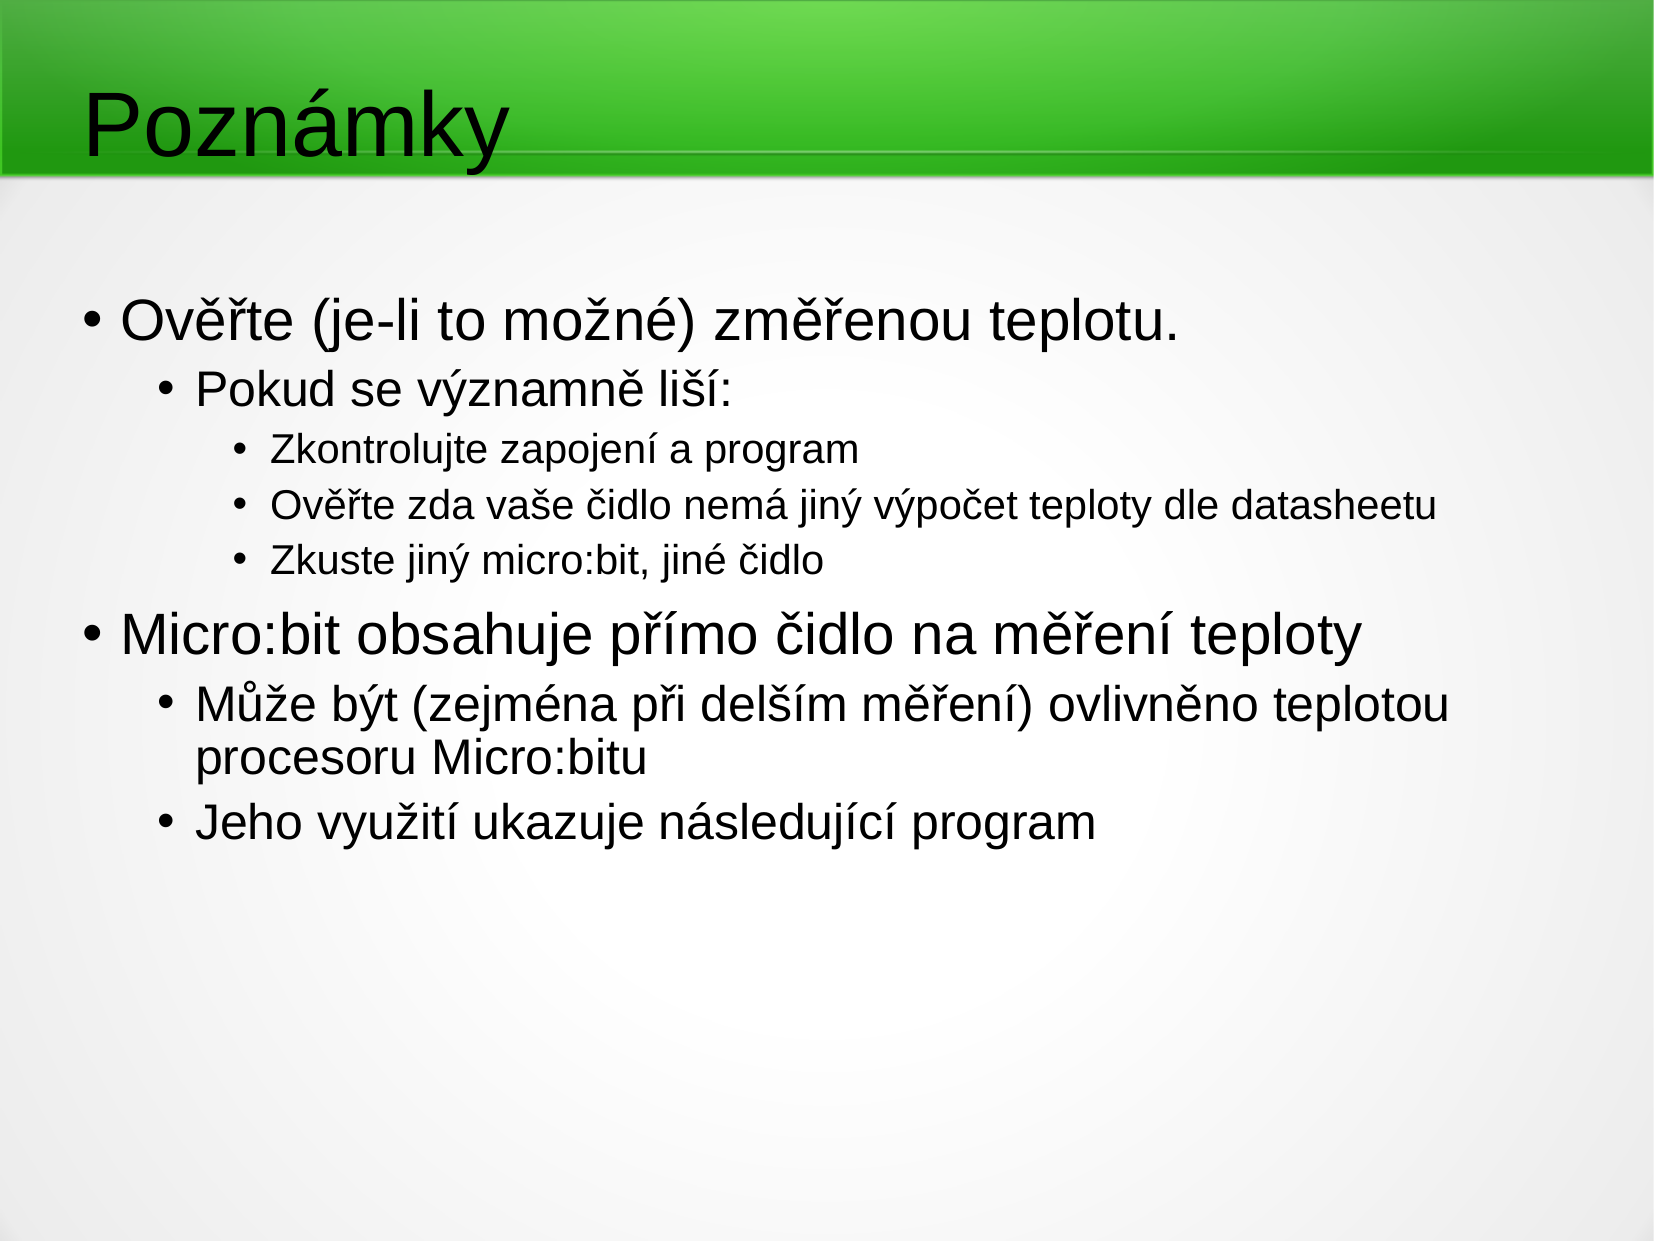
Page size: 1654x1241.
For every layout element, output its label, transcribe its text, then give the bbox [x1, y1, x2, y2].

picture [0, 0, 1654, 1241]
title Poznámky [82, 23, 1571, 231]
subtitle Ověřte (je-li to možné) změřenou teplotu. Pokud se významně liší: Zkontrolujte zapojení a program Ověřte zda vaše čidlo nemá jiný výpočet teploty dle datasheetu Zkuste jiný micro:bit, jiné čidlo Micro:bit obsahuje přímo čidlo na měření teploty Může být (zejména při delším měření) ovlivněno teplotou procesoru Micro:bitu Jeho využití ukazuje následující program [82, 290, 1571, 1010]
